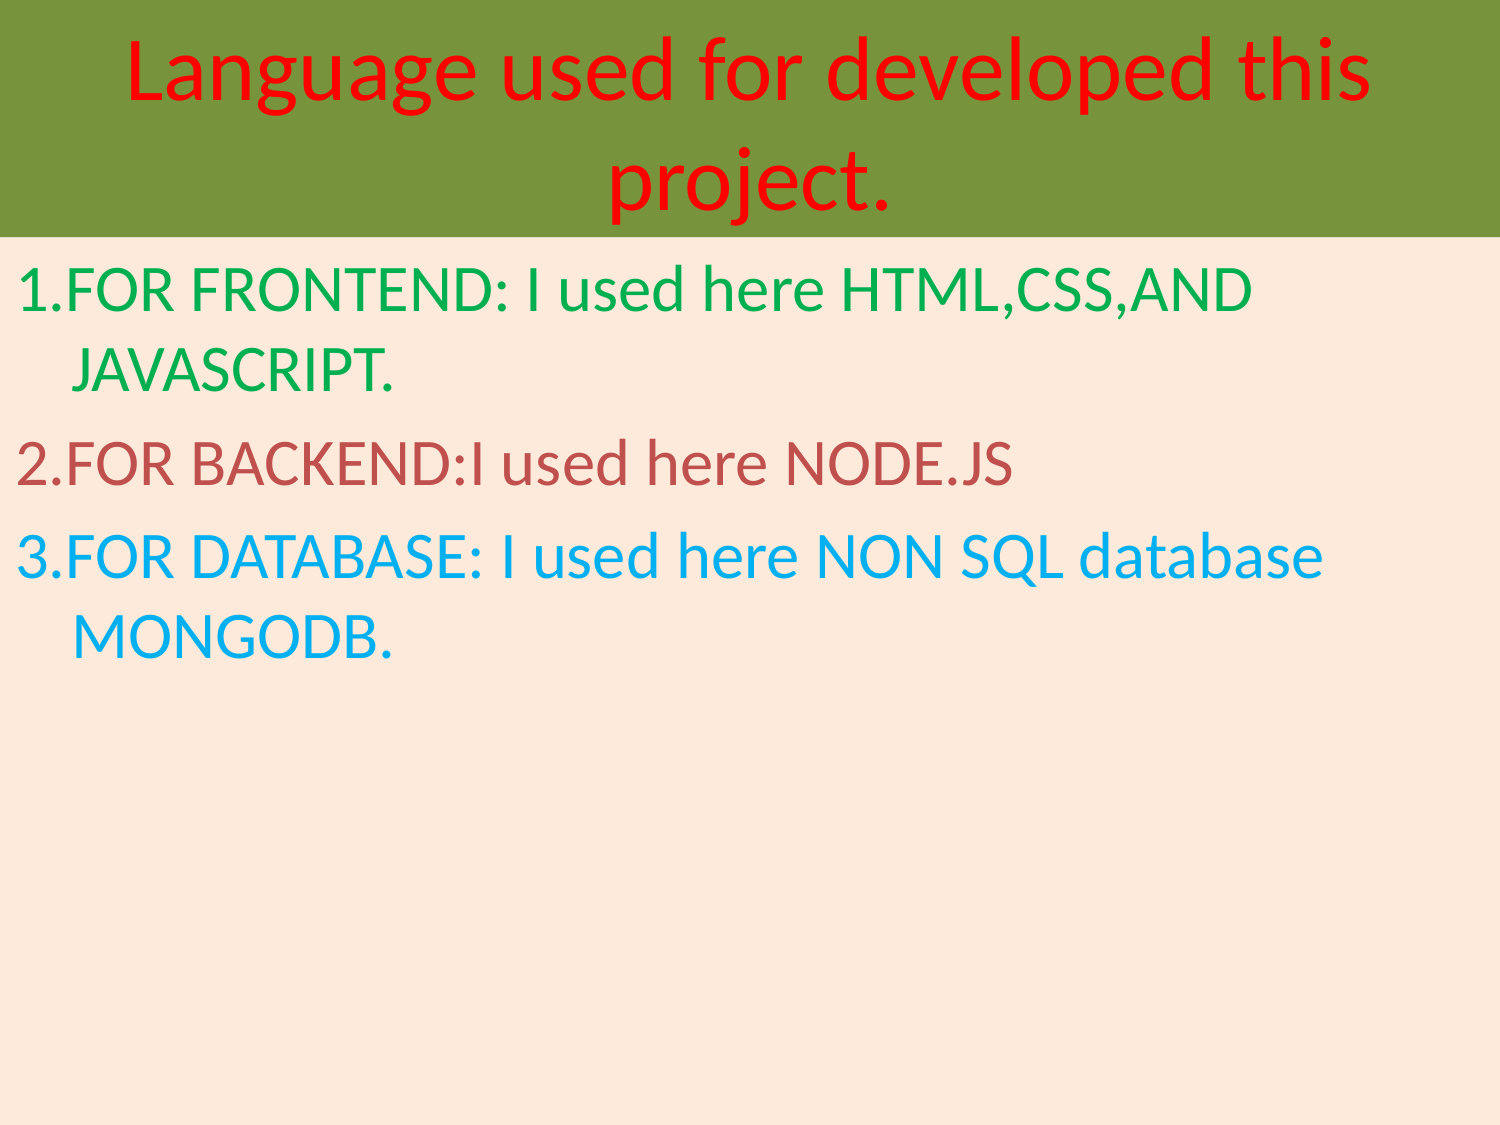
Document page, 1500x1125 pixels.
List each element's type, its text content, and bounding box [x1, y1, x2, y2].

title Language used for developed this project. [0, 0, 1500, 237]
list 1.FOR FRONTEND: I used here HTML,CSS,AND JAVASCRIPT. 2.FOR BACKEND:I used here NODE.JS 3.FOR DATABASE: I used here NON SQL database MONGODB. [0, 237, 1500, 1125]
